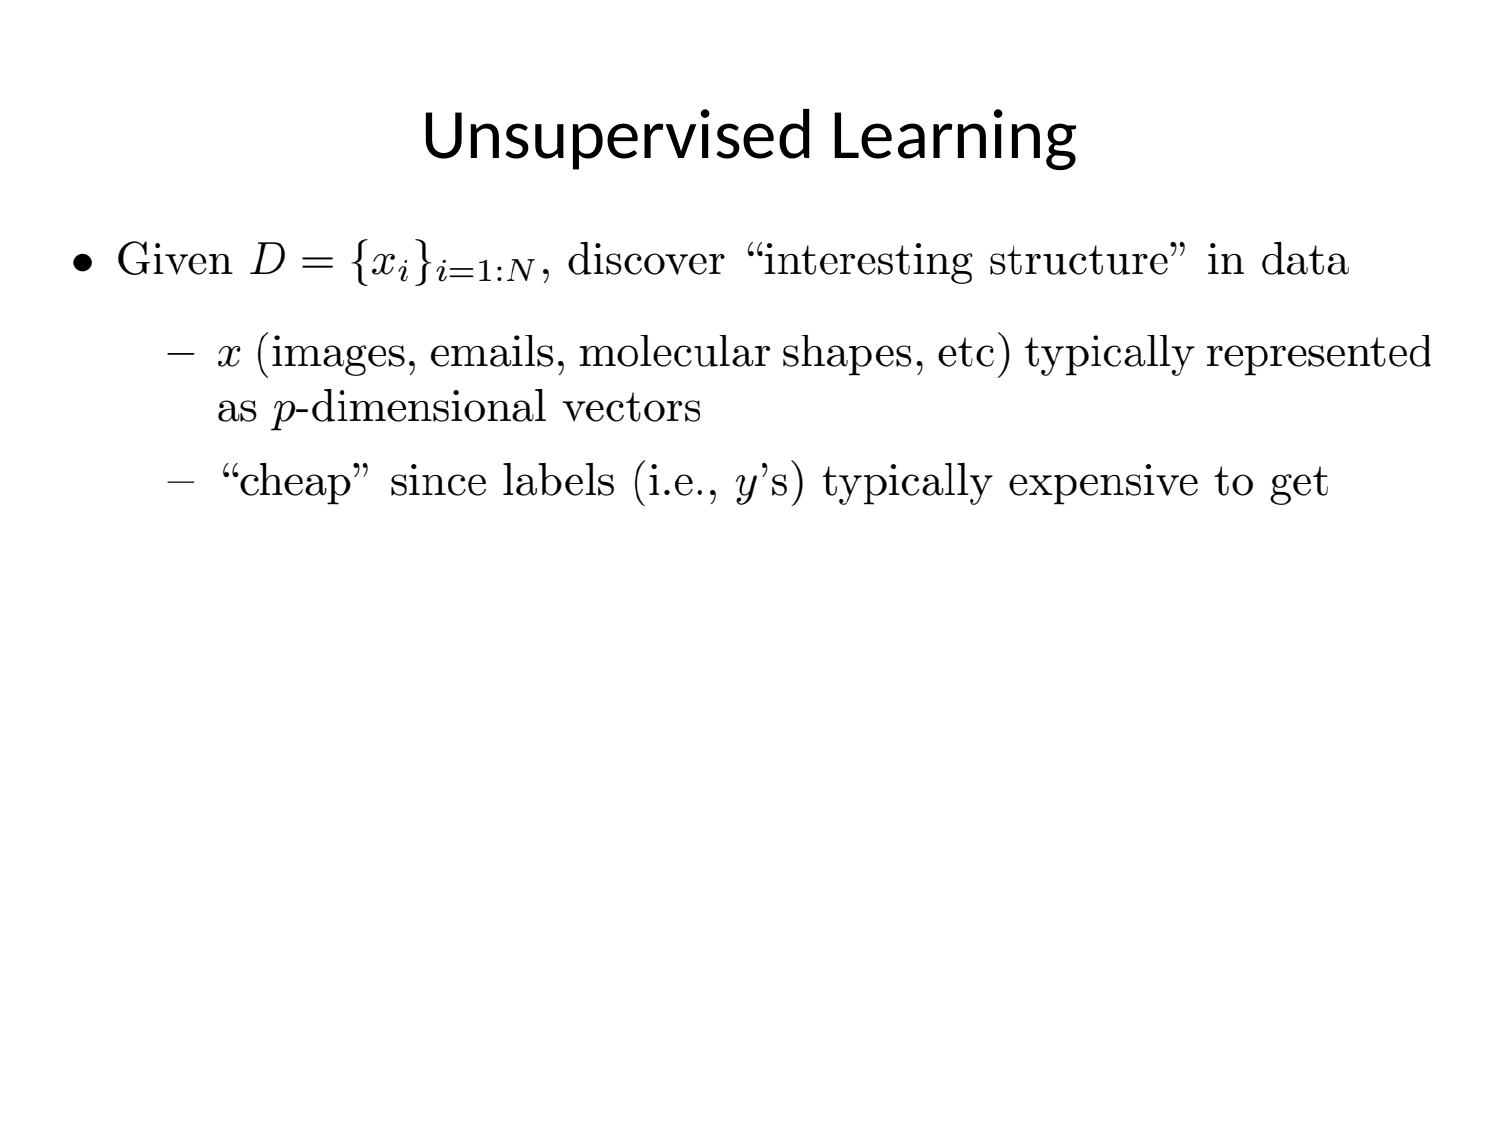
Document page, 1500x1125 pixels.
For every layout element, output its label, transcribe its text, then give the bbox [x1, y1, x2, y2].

picture [71, 238, 1431, 528]
title Unsupervised Learning [75, 36, 1425, 225]
